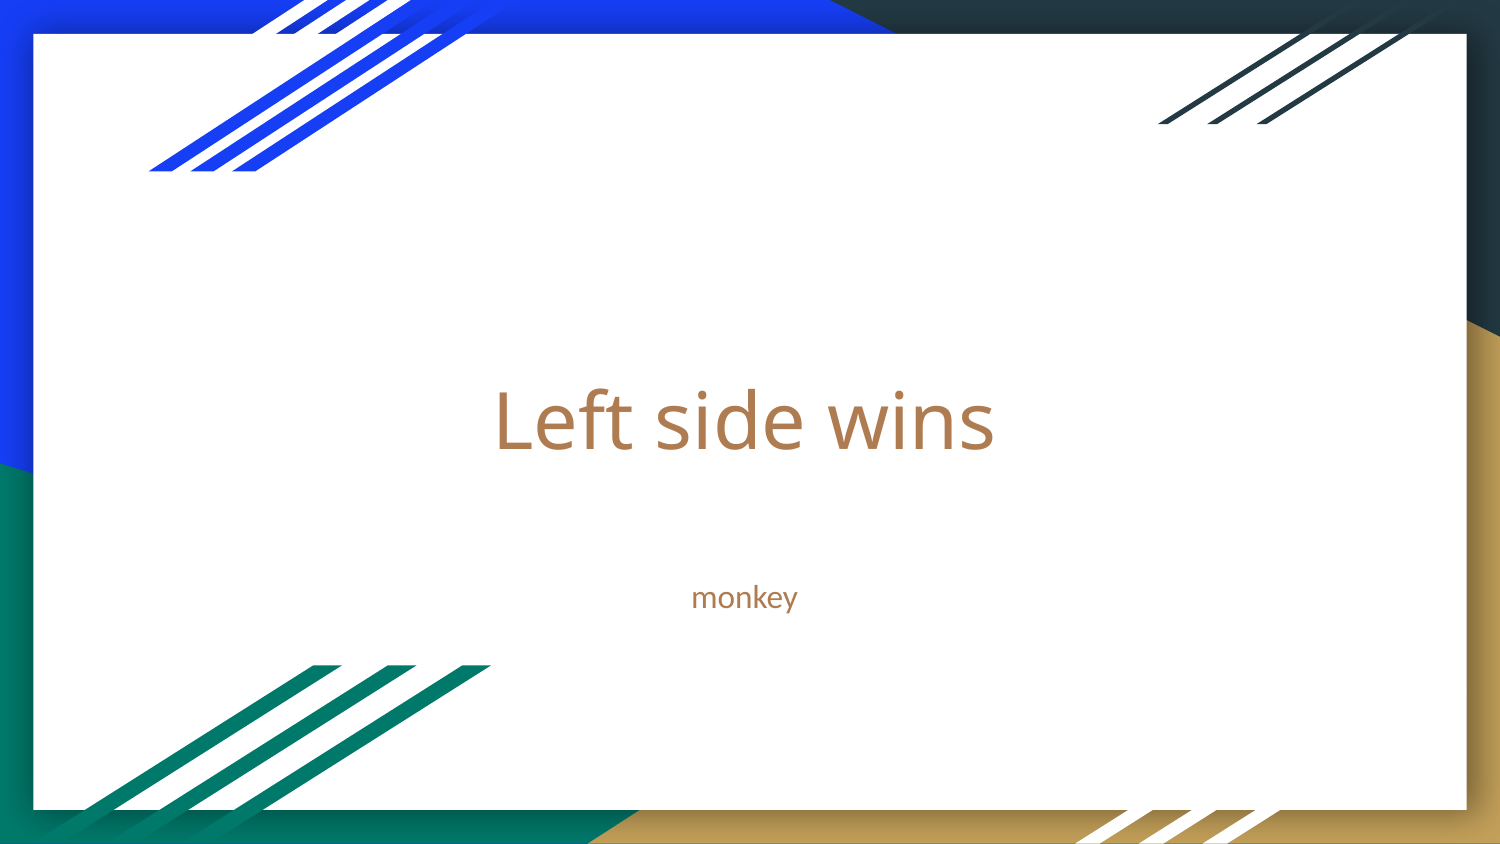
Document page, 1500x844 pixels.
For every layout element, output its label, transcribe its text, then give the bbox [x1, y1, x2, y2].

title Left side wins [304, 298, 1185, 537]
subtitle monkey [304, 559, 1185, 646]
